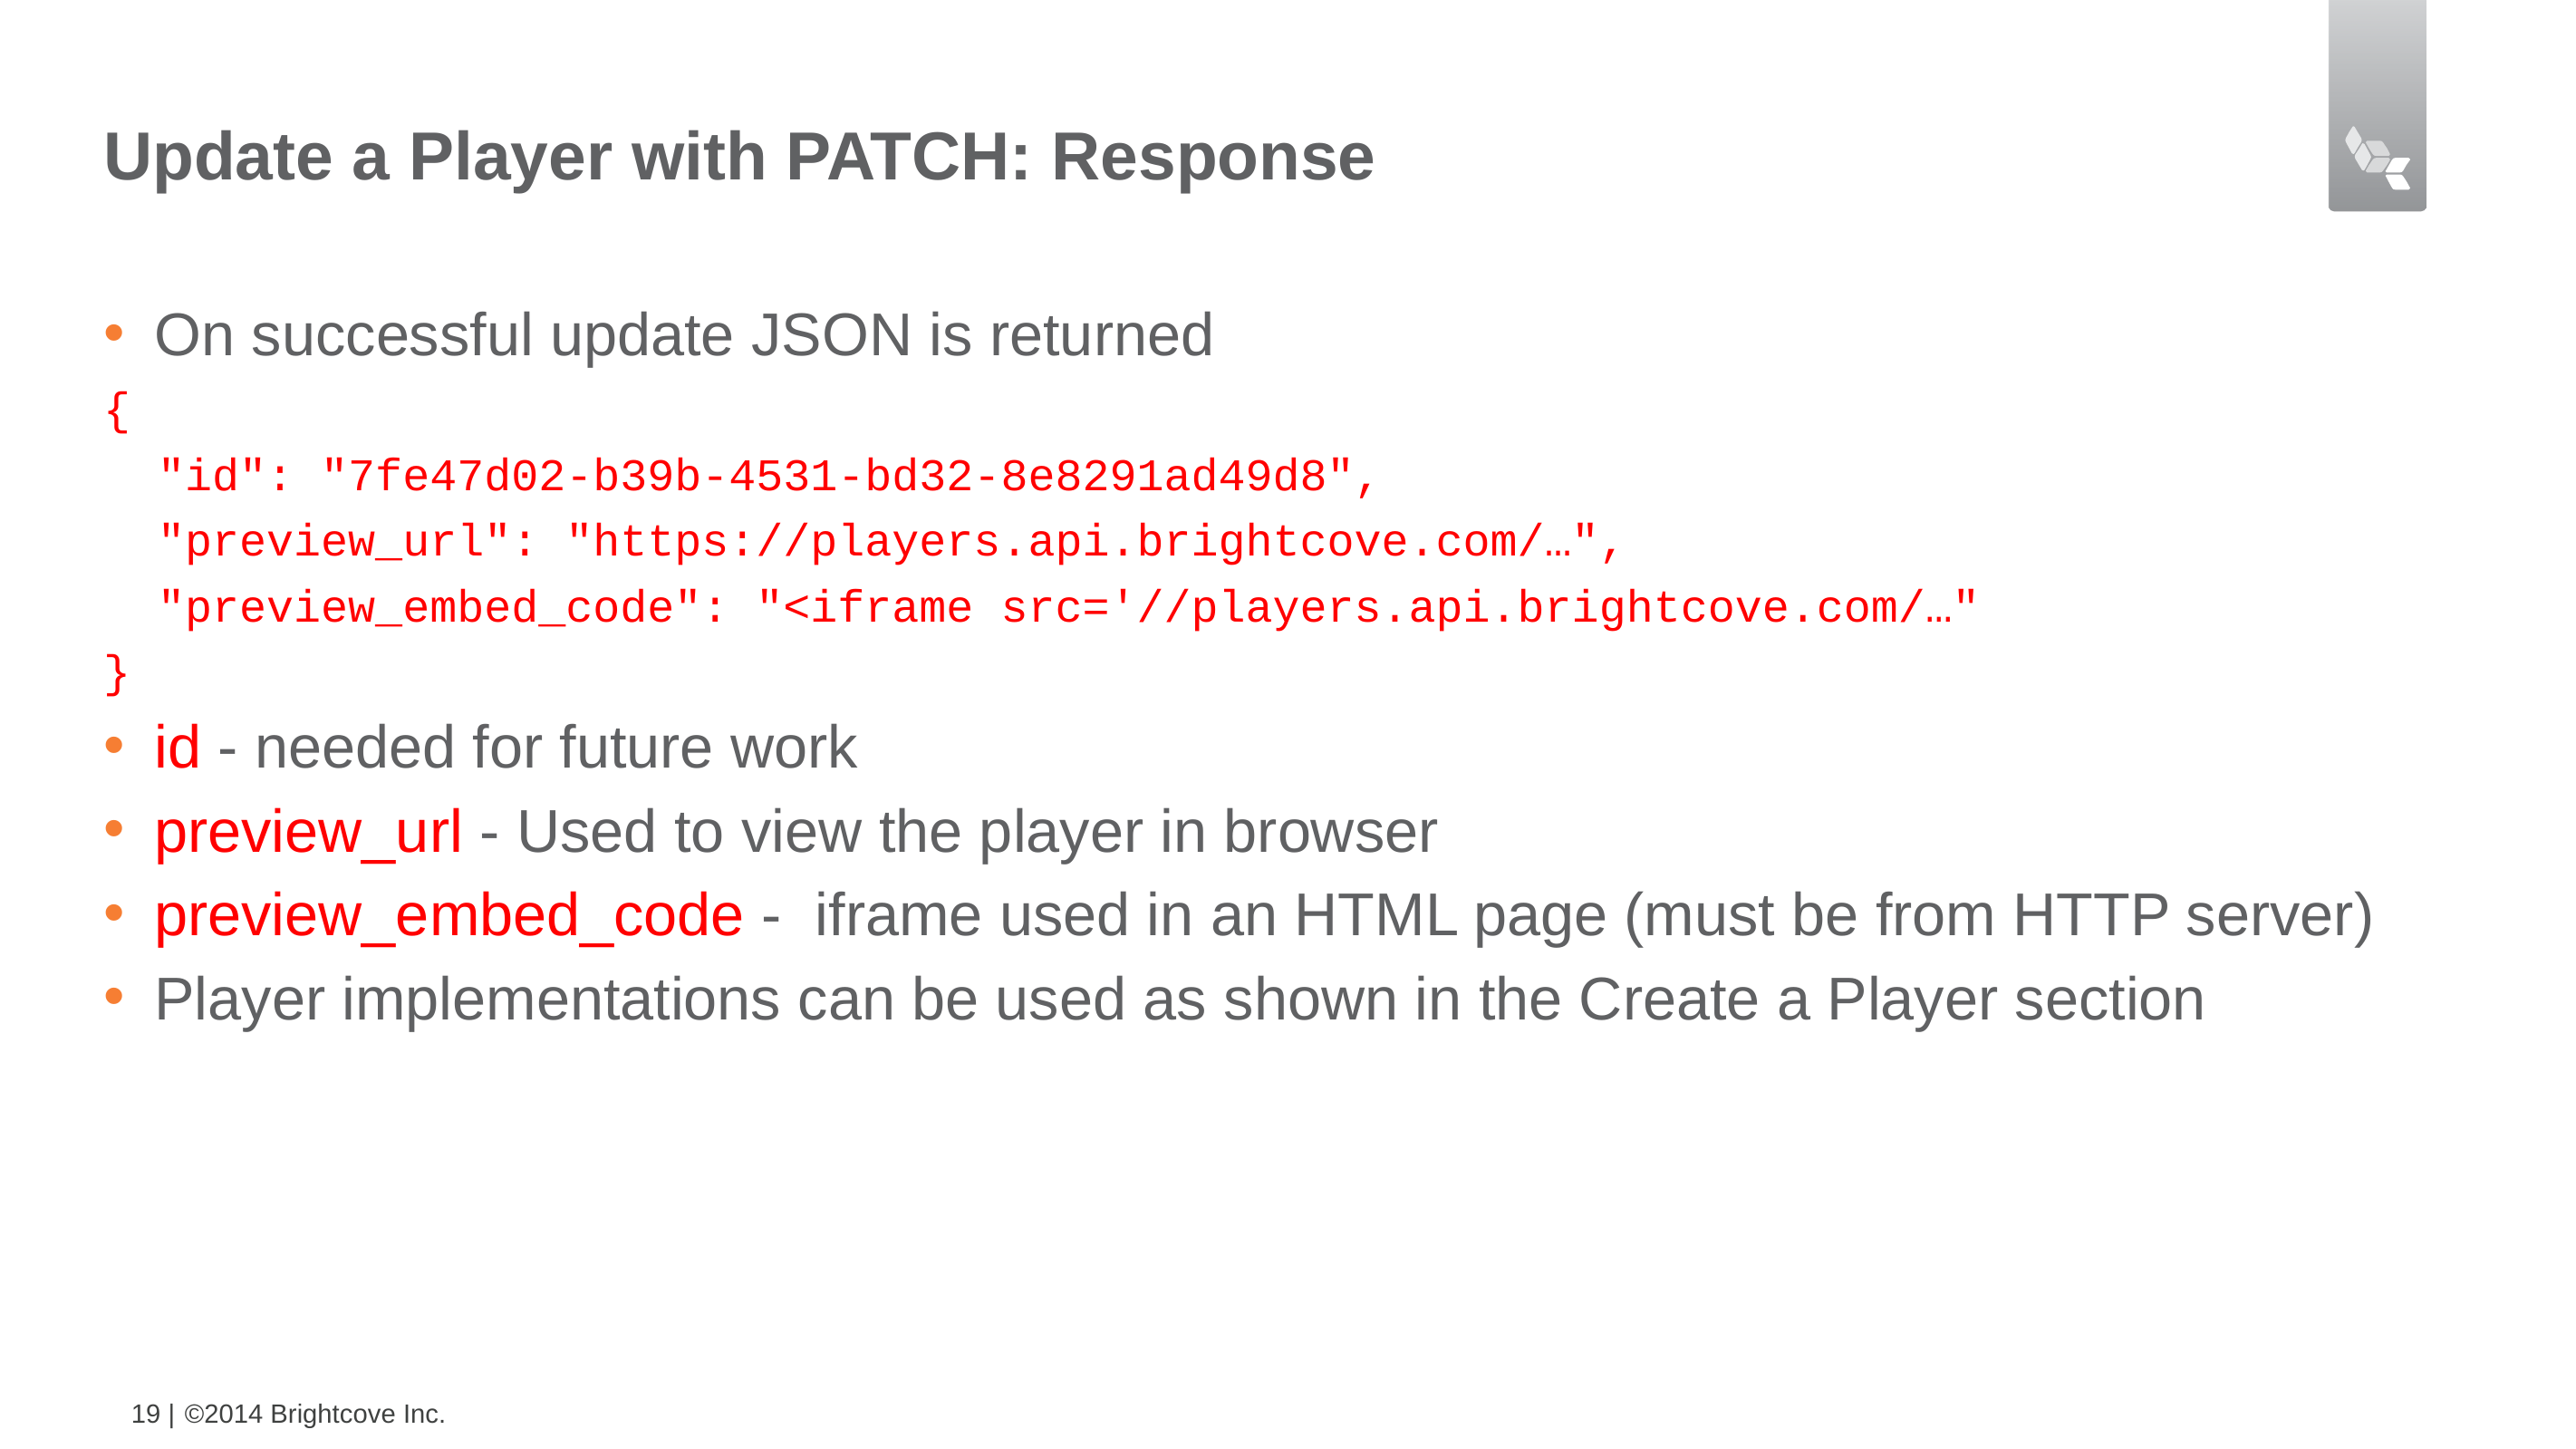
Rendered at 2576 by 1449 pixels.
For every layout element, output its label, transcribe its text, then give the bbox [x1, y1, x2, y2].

title Update a Player with PATCH: Response [80, 44, 2270, 260]
list On successful update JSON is returned { "id": "7fe47d02-b39b-4531-bd32-8e8291ad49d8", "preview_url": "https://players.api.brightcove.com/…", "preview_embed_code": "<iframe src='//players.api.brightcove.com/…" } id - needed for future work preview_url - Used to view the player in browser preview_embed_code - iframe used in an HTML page (must be from HTTP server) Player implementations can be used as shown in the Create a Player section [80, 284, 2441, 1302]
footer ©2014 Brightcove Inc. [189, 1374, 988, 1449]
slide_number 19 | [88, 1374, 189, 1449]
